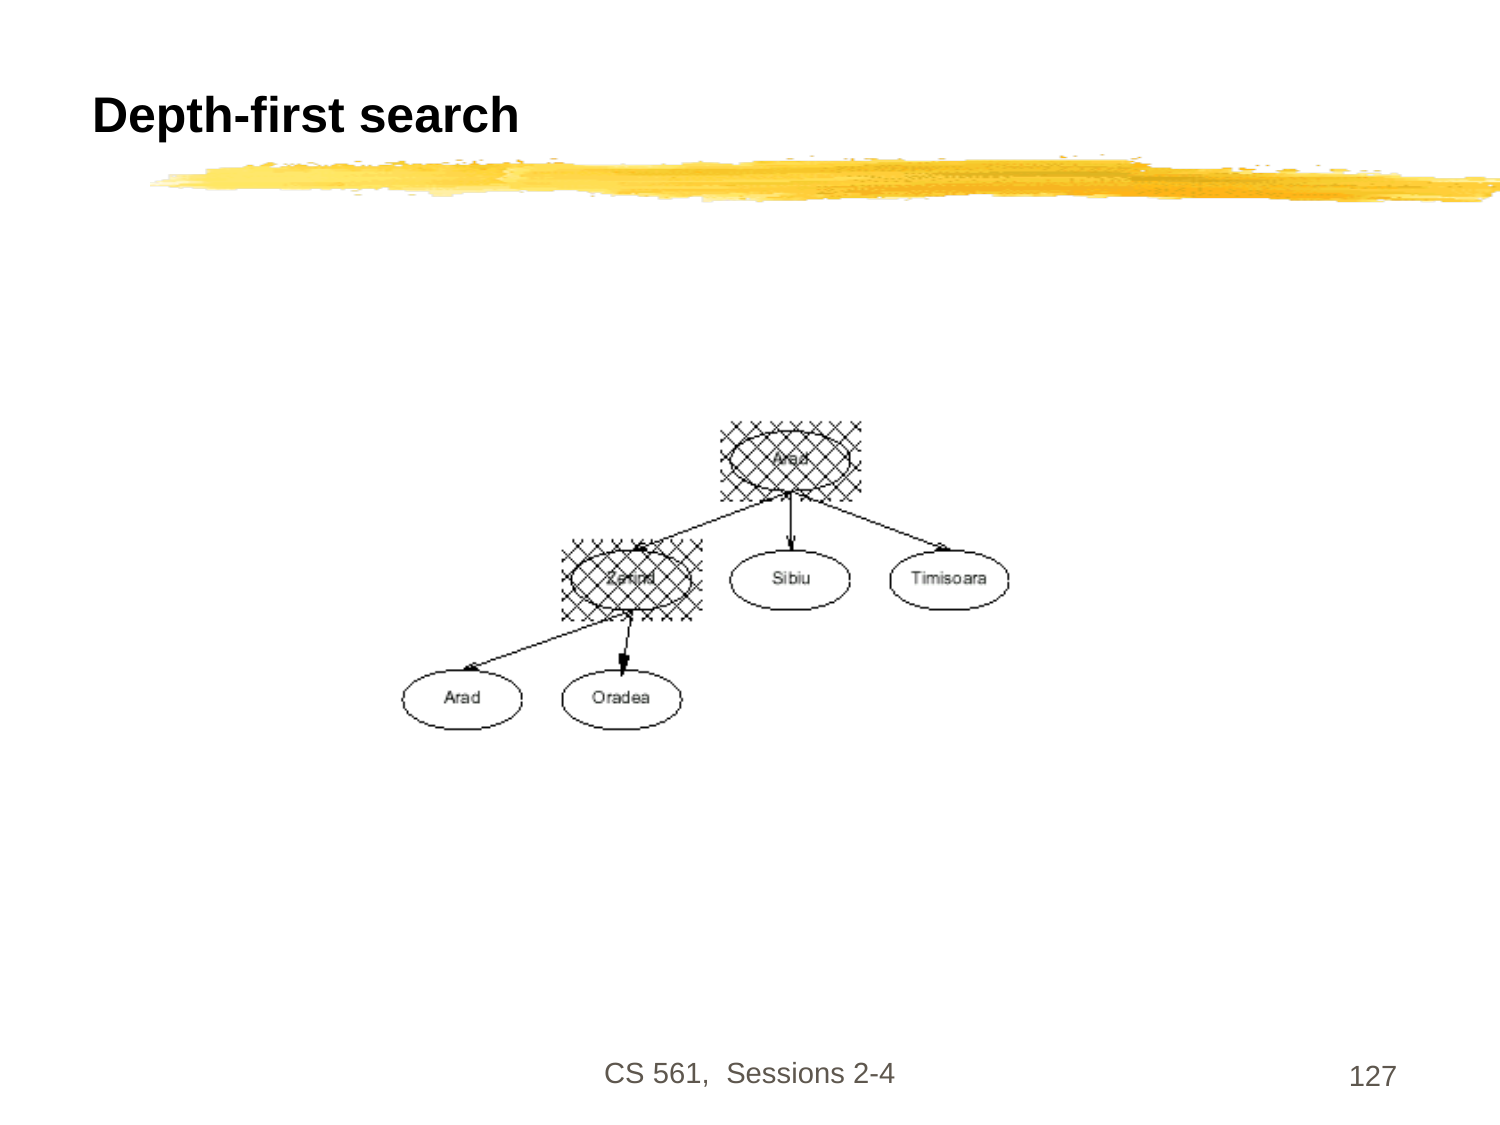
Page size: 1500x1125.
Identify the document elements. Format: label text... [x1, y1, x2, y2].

slide_number 127 [1099, 1024, 1413, 1101]
title Depth-first search [76, 37, 1415, 151]
picture [150, 149, 1500, 213]
footer CS 561, Sessions 2-4 [512, 1021, 988, 1098]
picture [349, 402, 1063, 768]
